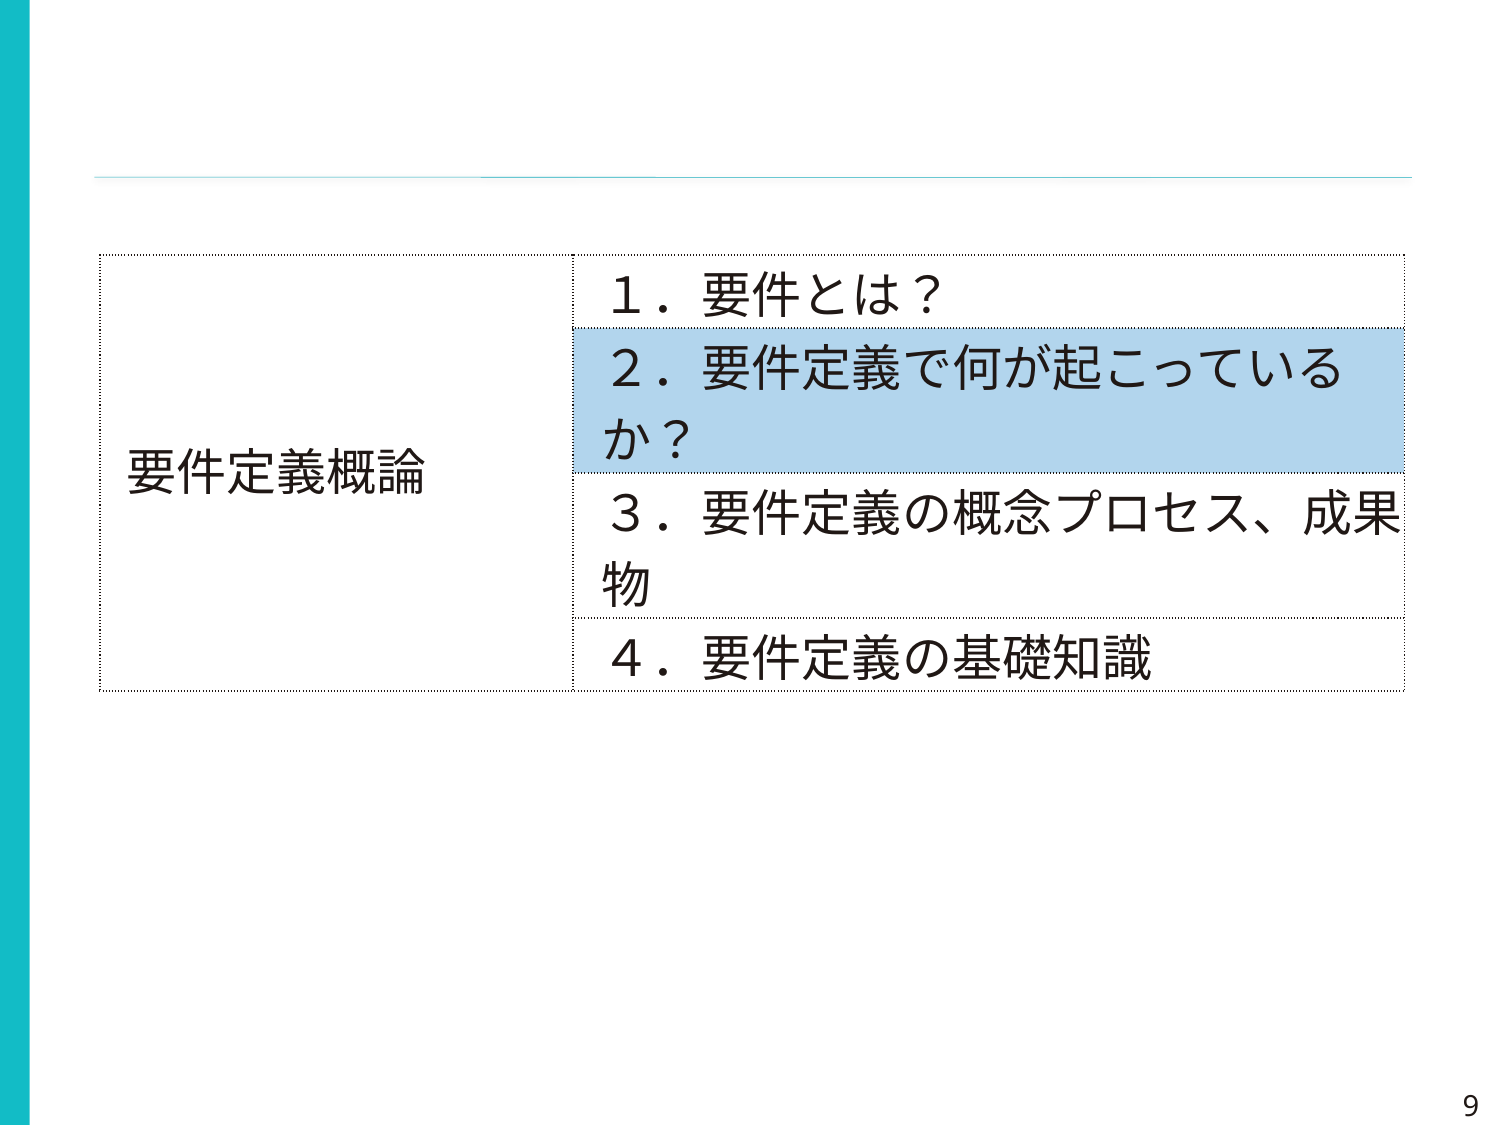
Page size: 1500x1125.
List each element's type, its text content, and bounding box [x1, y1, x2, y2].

table_header 要件定義概論 [100, 255, 573, 691]
table_header １．要件とは？ [573, 255, 1404, 328]
table_cell ４．要件定義の基礎知識 [573, 618, 1404, 691]
slide_number 9 [1285, 1079, 1495, 1125]
picture [0, 0, 49, 1125]
table_cell ３．要件定義の概念プロセス、成果物 [573, 473, 1404, 618]
table_cell ２．要件定義で何が起こっているか？ [573, 328, 1404, 473]
